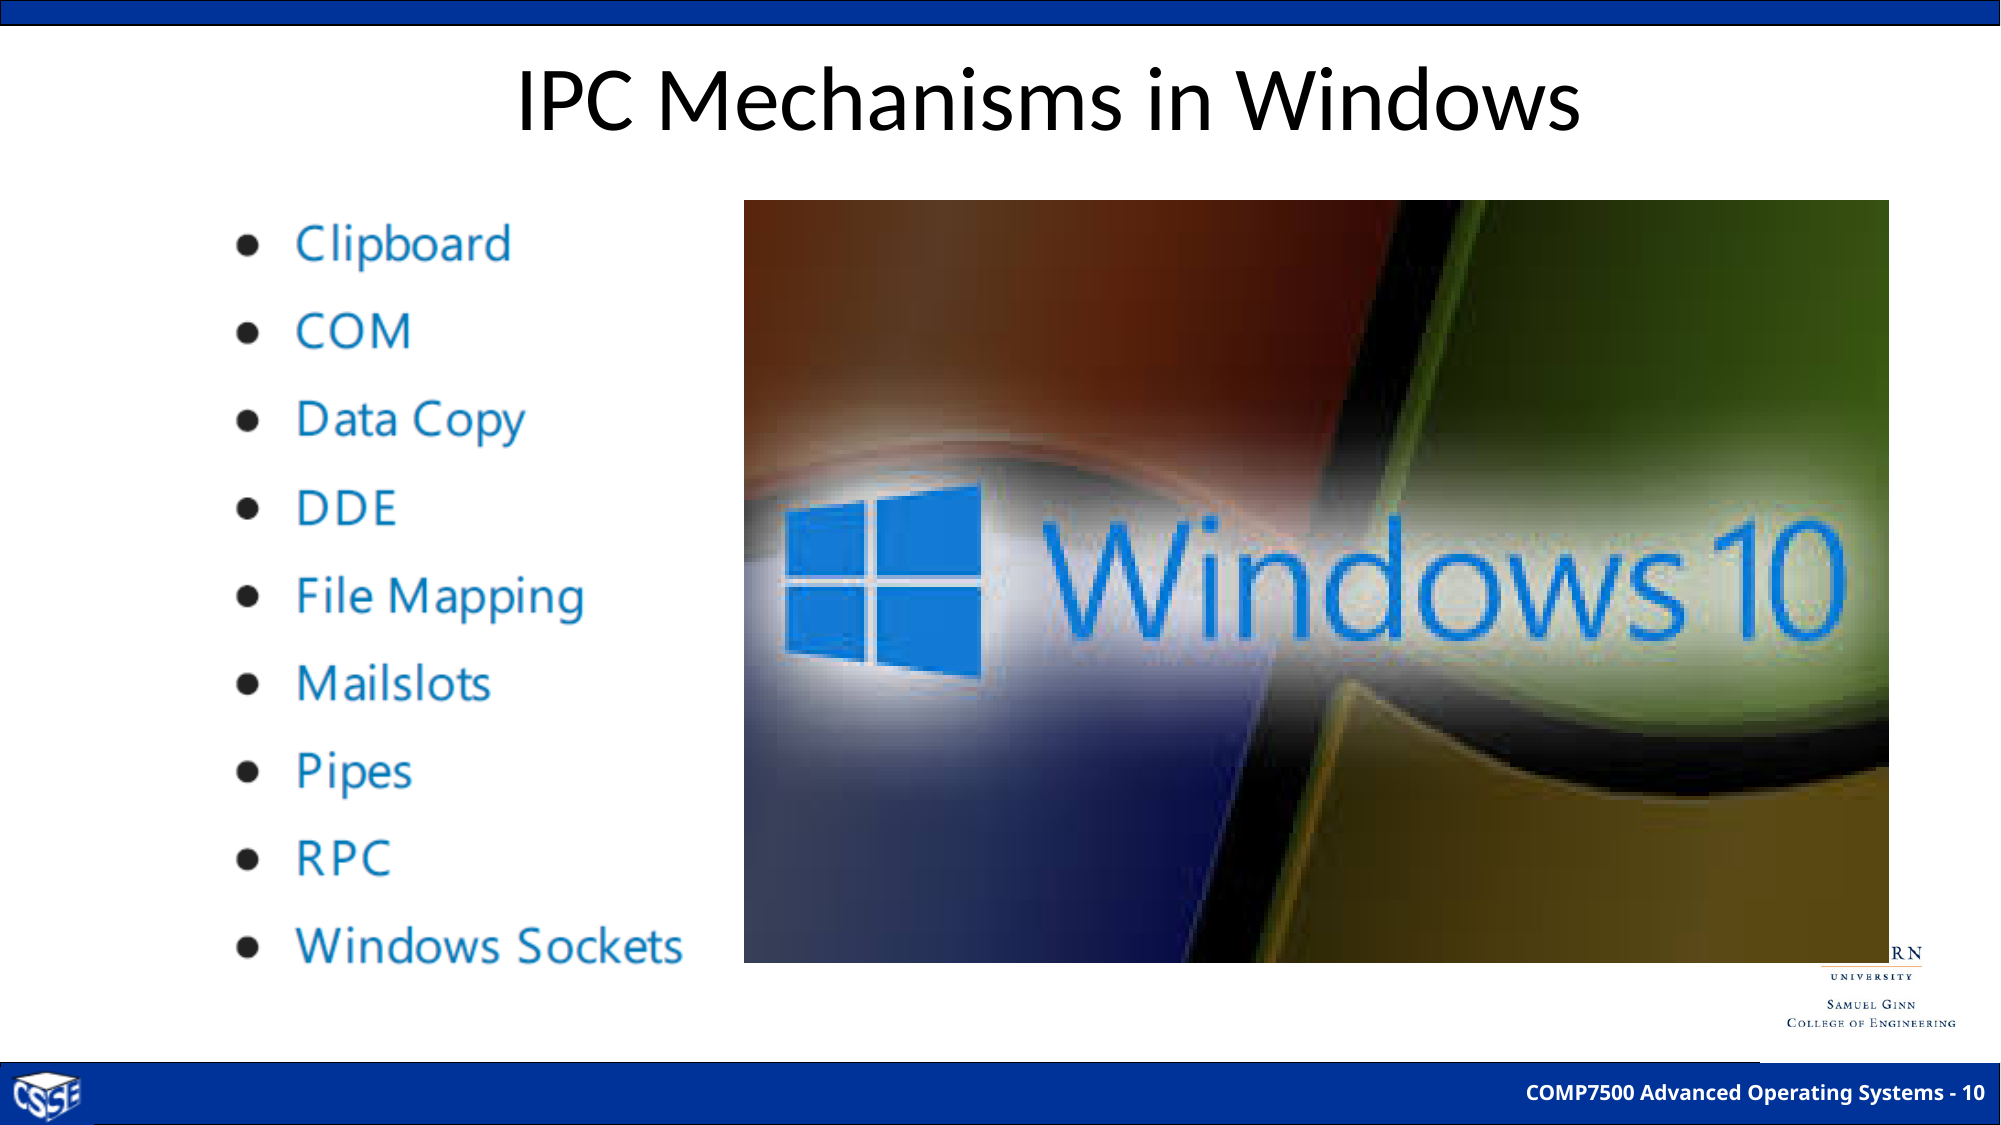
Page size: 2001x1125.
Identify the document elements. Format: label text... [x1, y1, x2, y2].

title IPC Mechanisms in Windows [99, 24, 2000, 163]
picture [199, 196, 726, 1005]
picture [0, 1067, 94, 1125]
picture [743, 200, 2000, 1063]
